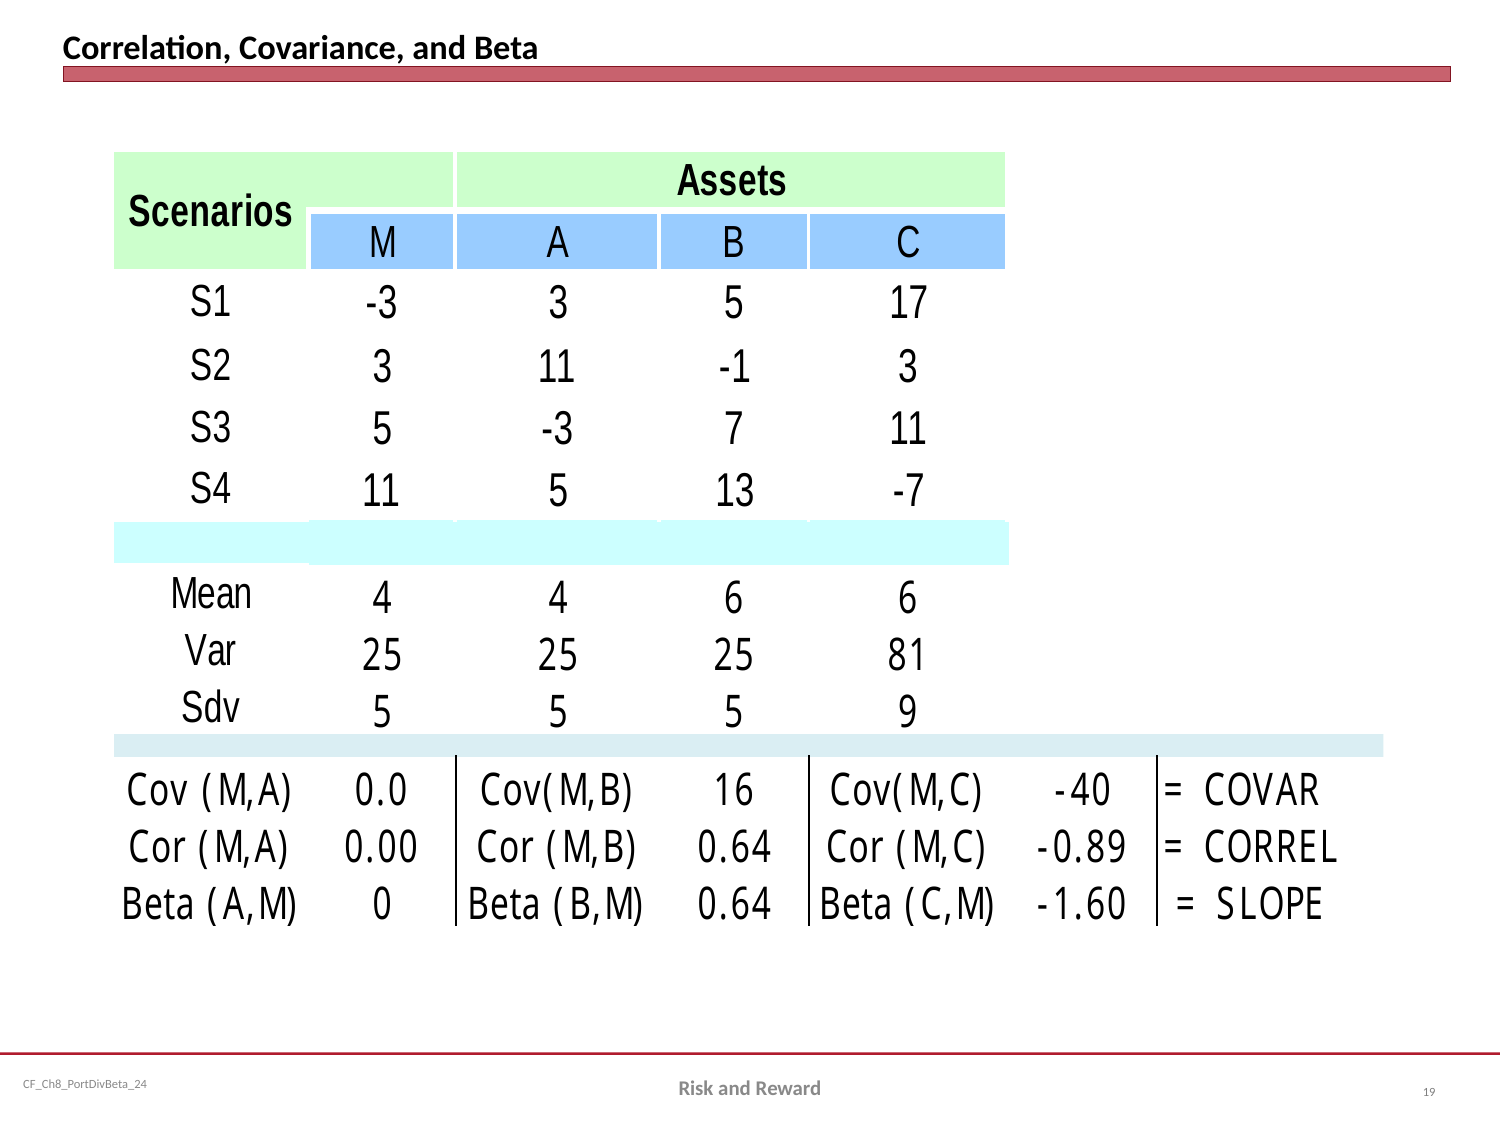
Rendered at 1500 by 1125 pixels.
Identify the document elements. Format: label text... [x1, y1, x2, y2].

slide_number 19 [1375, 1061, 1451, 1122]
footer Risk and Reward [512, 1056, 988, 1117]
title Correlation, Covariance, and Beta [62, 6, 1451, 67]
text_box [112, 149, 1386, 929]
